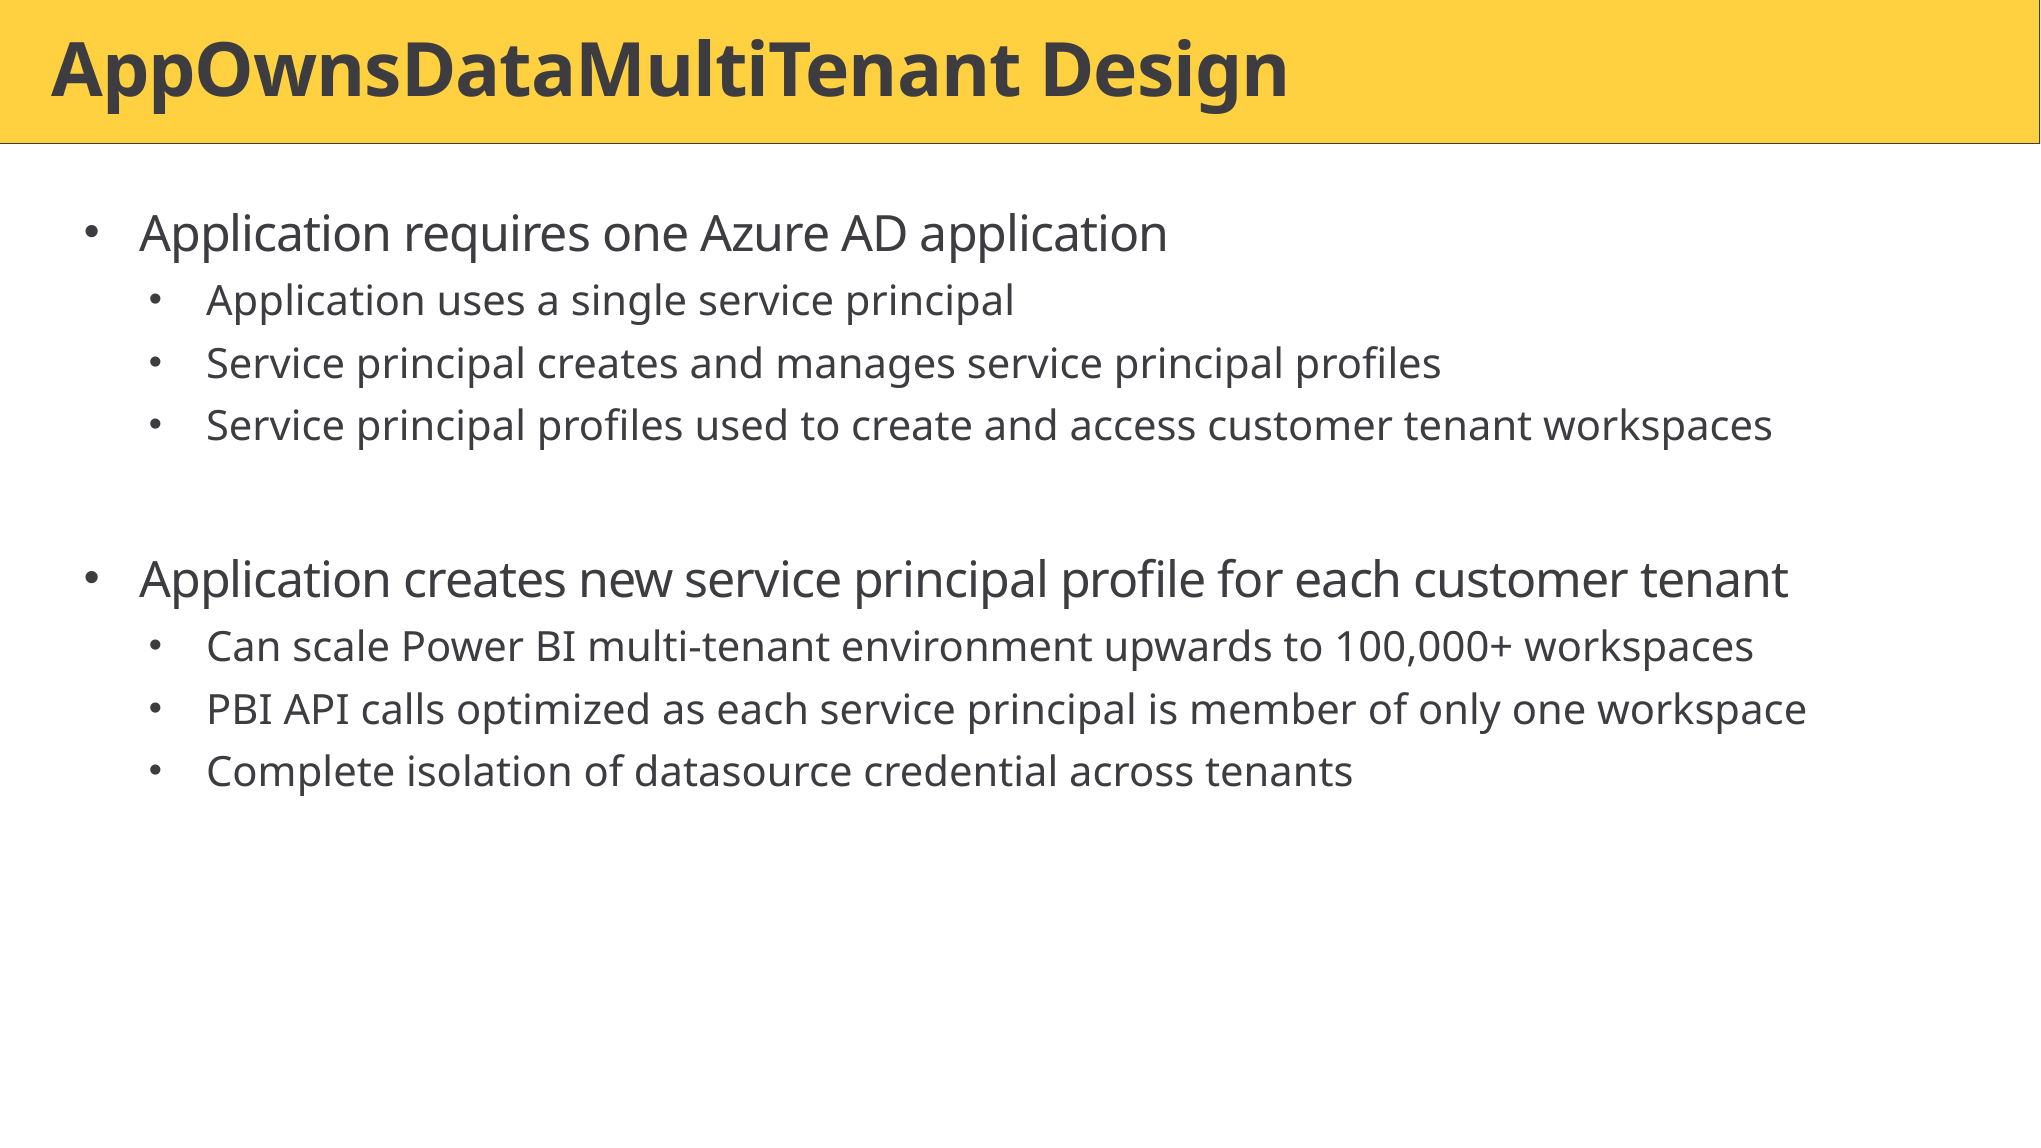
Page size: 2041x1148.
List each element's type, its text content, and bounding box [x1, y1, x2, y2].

list Application requires one Azure AD application Application uses a single service principal Service principal creates and manages service principal profiles Service principal profiles used to create and access customer tenant workspaces Application creates new service principal profile for each customer tenant Can scale Power BI multi-tenant environment upwards to 100,000+ workspaces PBI API calls optimized as each service principal is member of only one workspace Complete isolation of datasource credential across tenants [83, 201, 1988, 784]
title AppOwnsDataMultiTenant Design [51, 31, 1988, 113]
